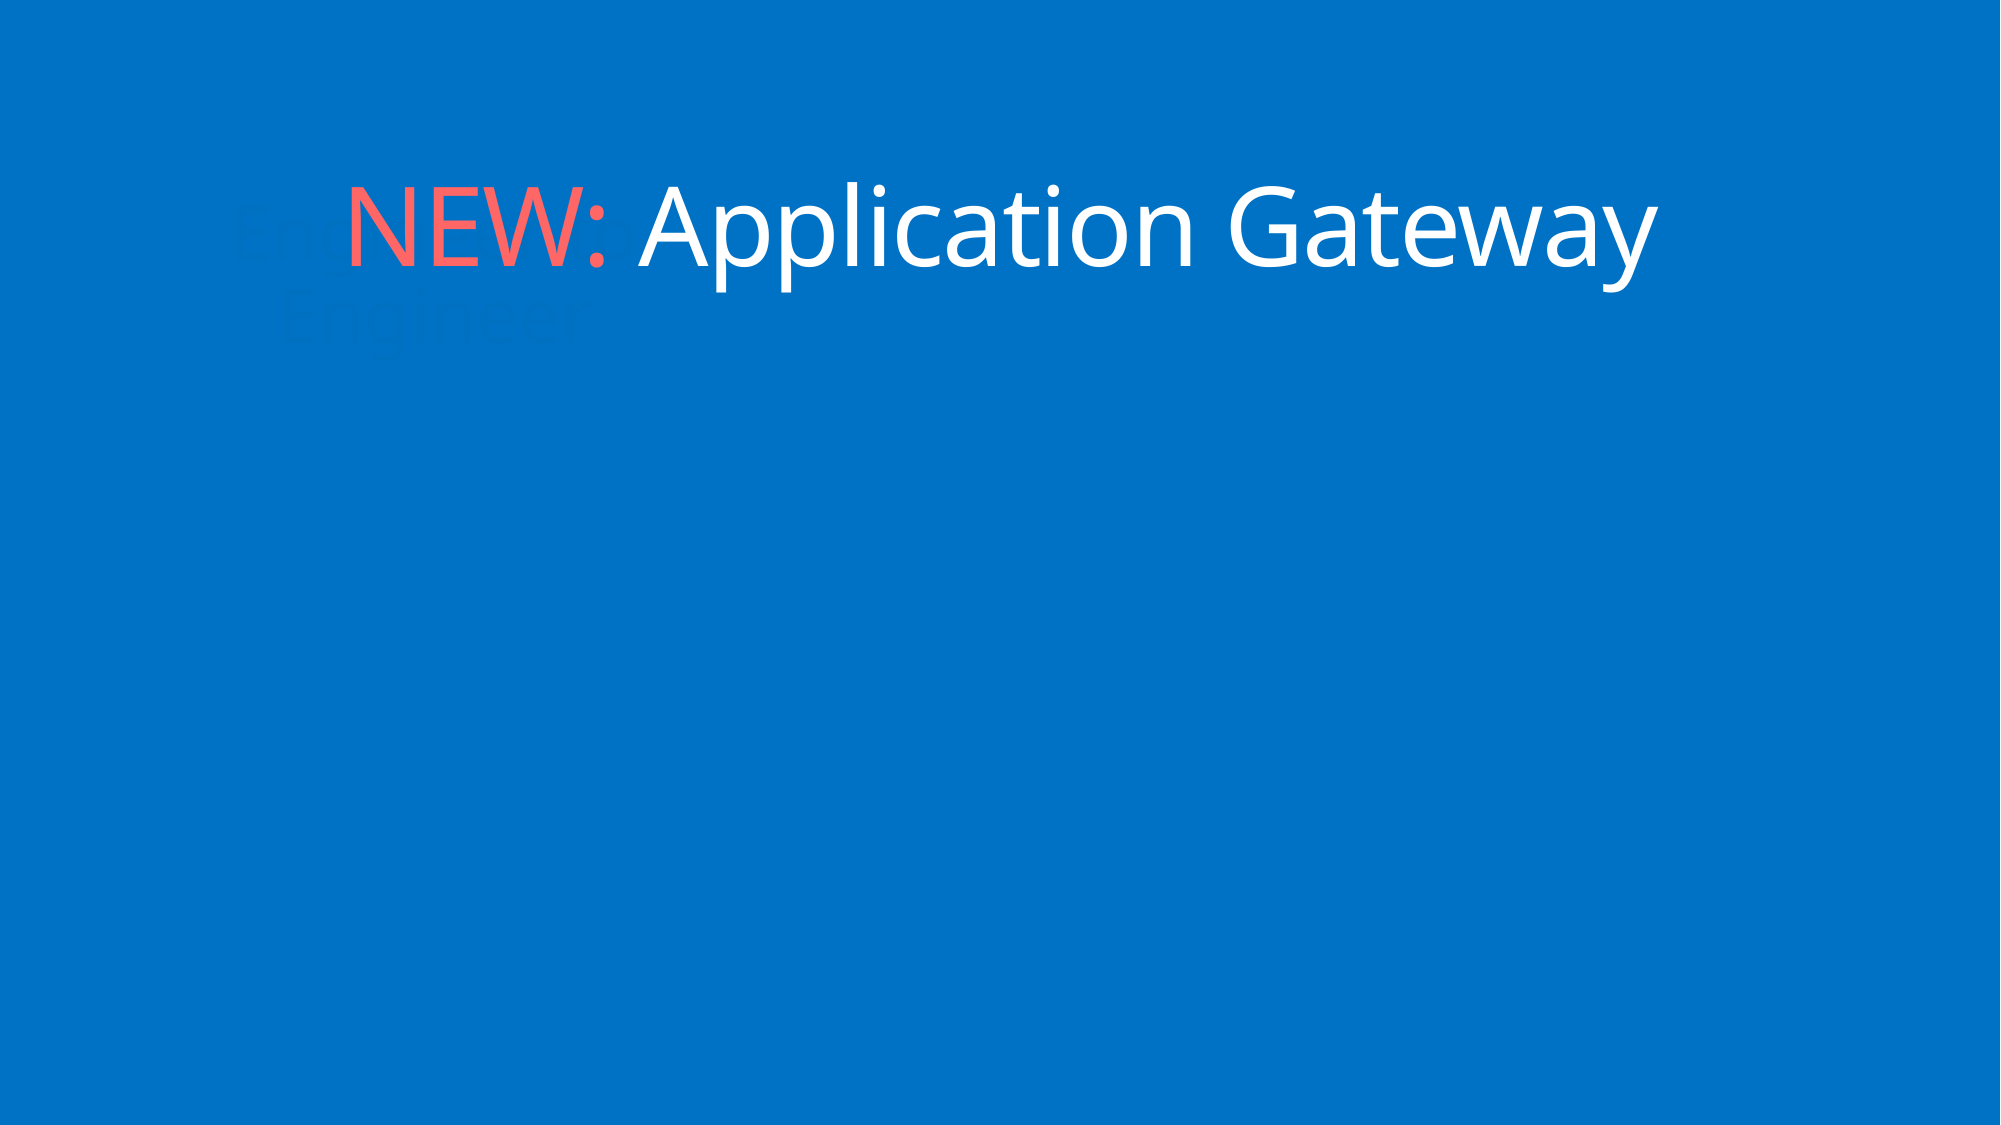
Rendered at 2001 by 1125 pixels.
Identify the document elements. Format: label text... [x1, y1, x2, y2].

title NEW: Application Gateway [53, 164, 1947, 312]
